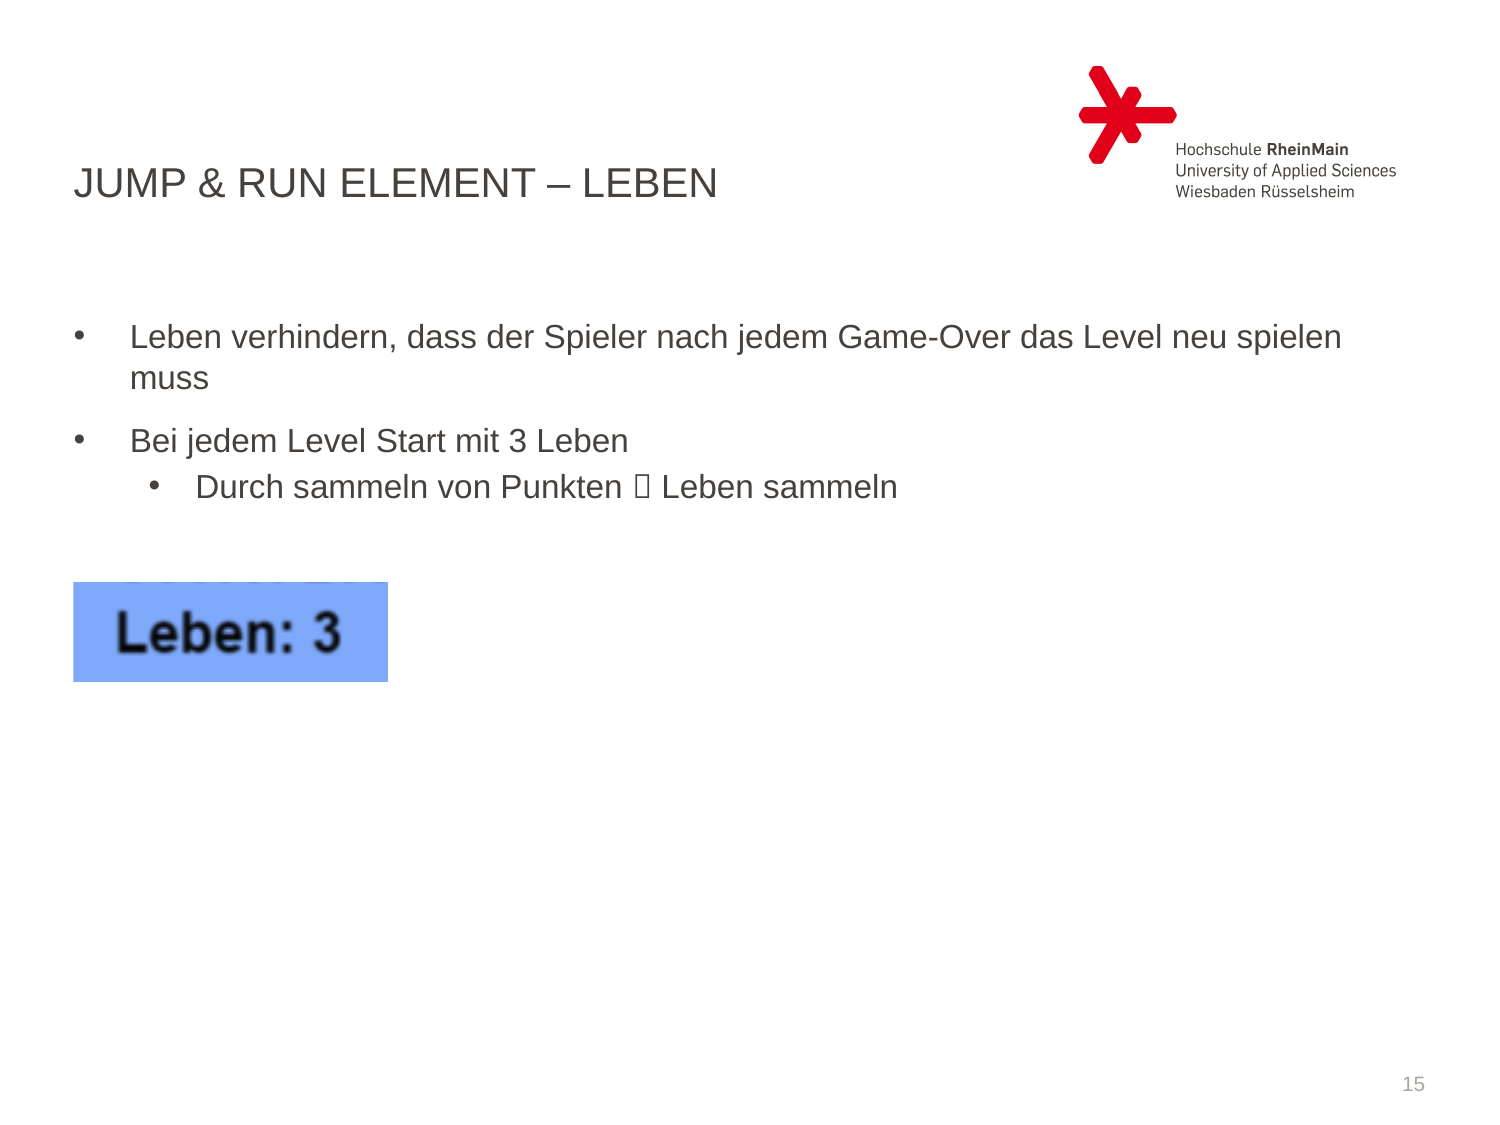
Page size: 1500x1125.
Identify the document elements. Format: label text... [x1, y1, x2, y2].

picture [73, 582, 389, 683]
slide_number 15 [1312, 1070, 1425, 1096]
picture [1030, 17, 1444, 246]
title Jump & Run Element – Leben [73, 62, 1007, 206]
list Leben verhindern, dass der Spieler nach jedem Game-Over das Level neu spielen muss Bei jedem Level Start mit 3 Leben Durch sammeln von Punkten  Leben sammeln [73, 312, 1407, 1052]
